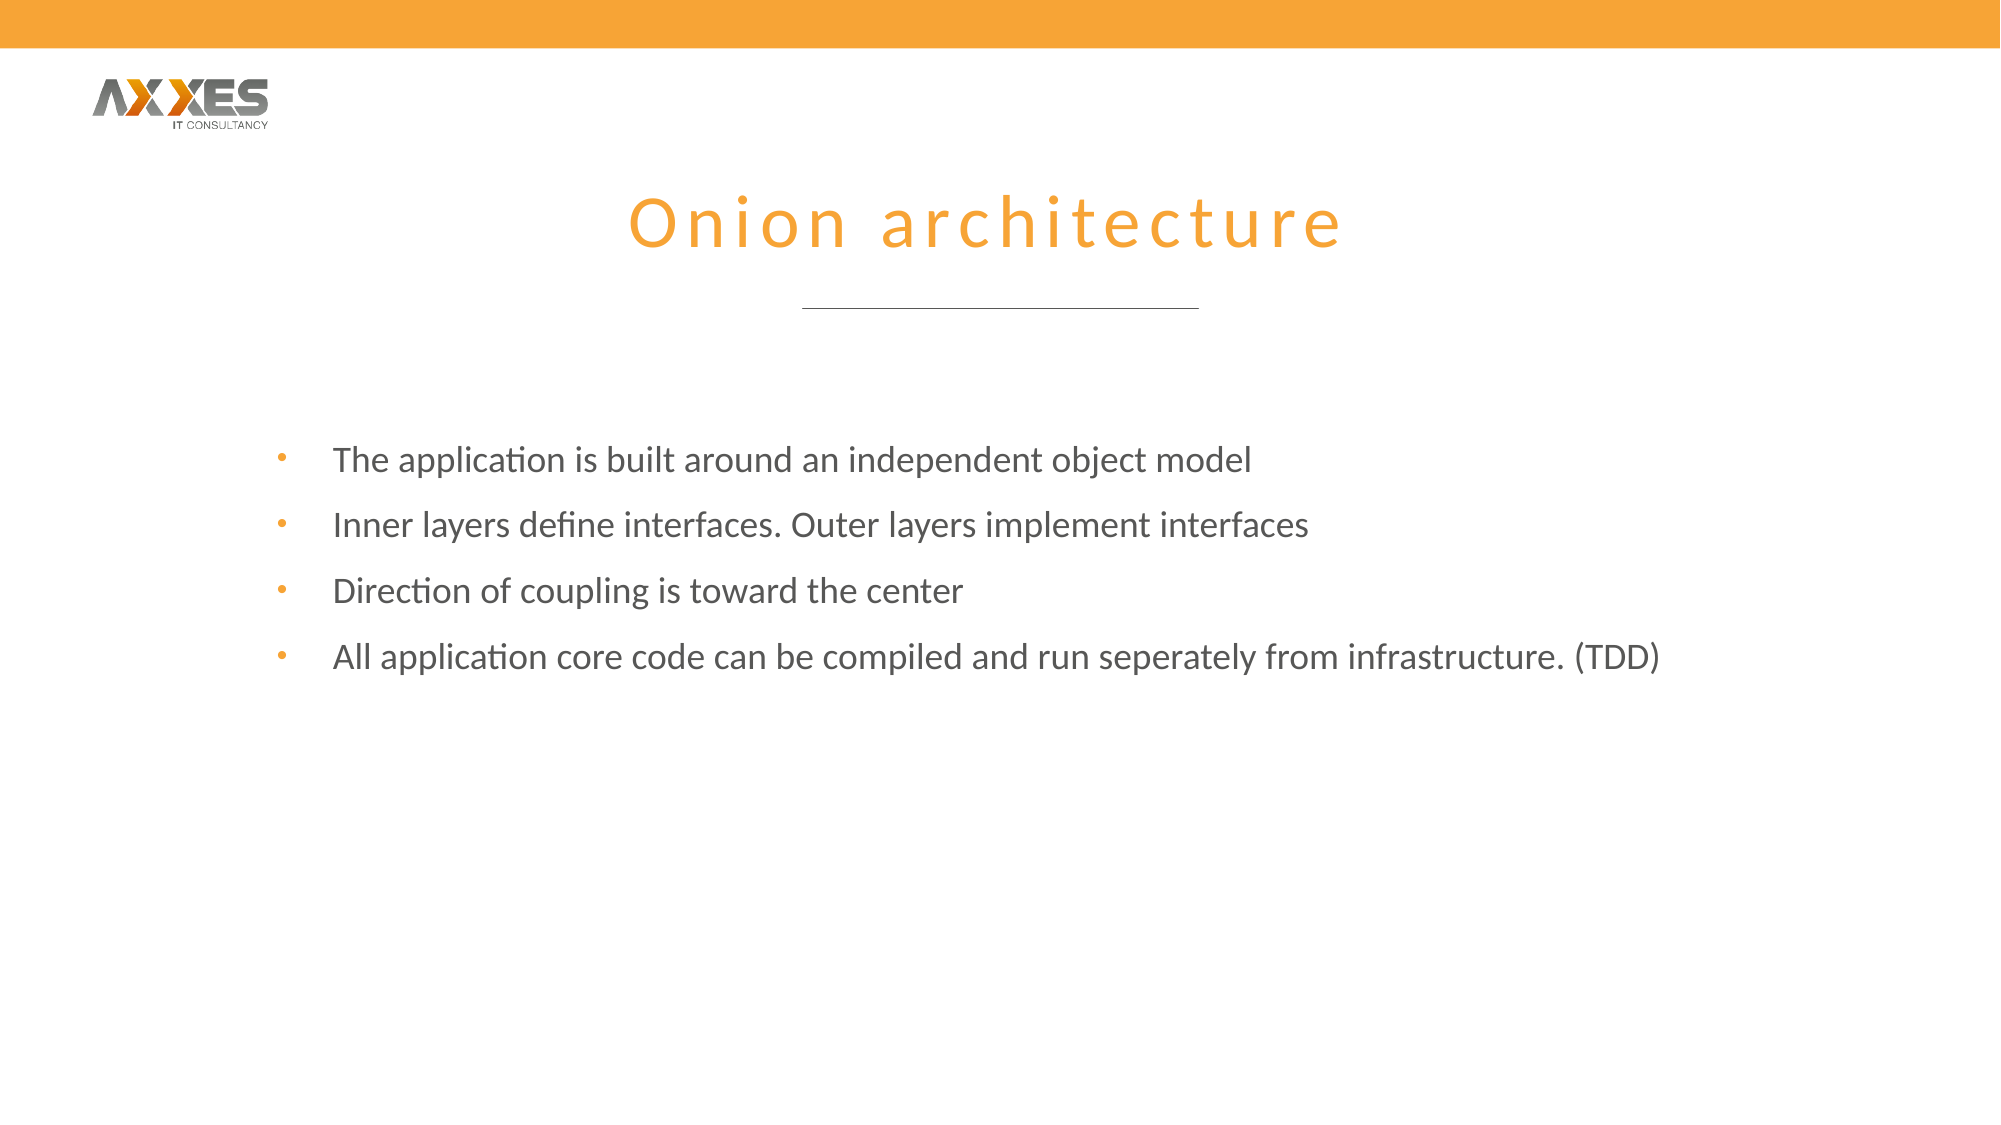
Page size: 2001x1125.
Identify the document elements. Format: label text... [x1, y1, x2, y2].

picture [92, 79, 268, 129]
title Onion architecture [267, 159, 1705, 276]
list The application is built around an independent object model​ Inner layers define interfaces. Outer layers implement interfaces​ Direction of coupling is toward the center​ All application core code can be compiled and run seperately from infrastructure. (TDD) [261, 427, 1710, 988]
